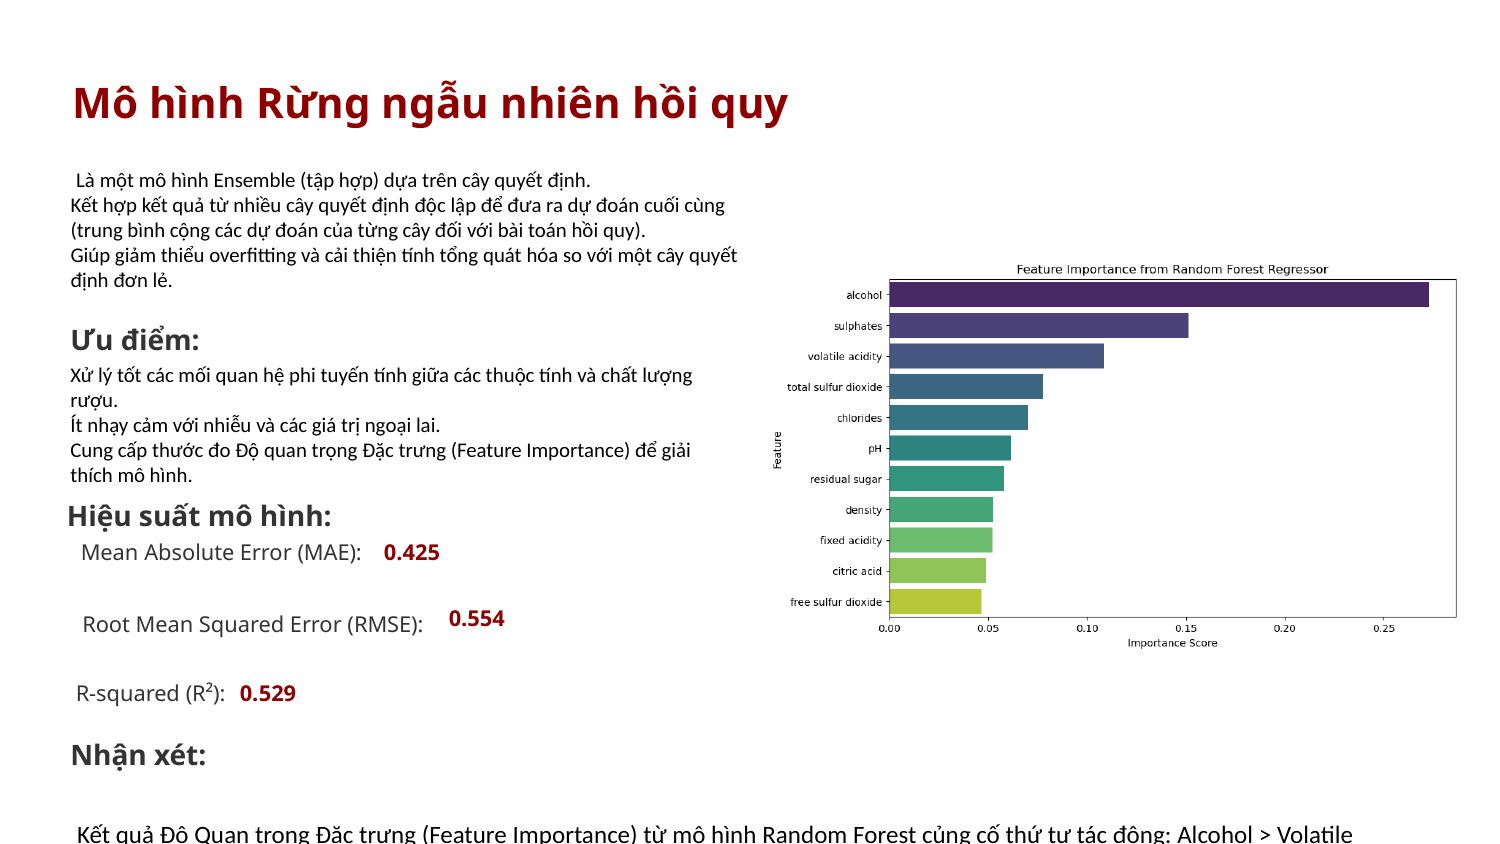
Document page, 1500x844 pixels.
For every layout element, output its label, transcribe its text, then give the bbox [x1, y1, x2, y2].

text_box Kết quả Độ Quan trọng Đặc trưng (Feature Importance) từ mô hình Random Forest củng cố thứ tự tác động: Alcohol > Volatile Acidity > Sulphates, khẳng định các thuộc tính này là trọng tâm trong quy trình sản xuất [70, 818, 731, 844]
text_box Xử lý tốt các mối quan hệ phi tuyến tính giữa các thuộc tính và chất lượng rượu. Ít nhạy cảm với nhiễu và các giá trị ngoại lai. Cung cấp thước đo Độ quan trọng Đặc trưng (Feature Importance) để giải thích mô hình. [70, 361, 721, 487]
text_box R-squared (R²): [75, 679, 227, 706]
text_box 0.529 [239, 679, 297, 706]
text_box 0.425 [384, 538, 441, 566]
text_box Root Mean Squared Error (RMSE): [82, 610, 425, 638]
text_box Mean Absolute Error (MAE): [80, 538, 363, 566]
text_box Nhận xét: [70, 737, 207, 772]
text_box 0.554 [448, 604, 505, 631]
text_box Hiệu suất mô hình: [66, 497, 333, 532]
text_box Là một mô hình Ensemble (tập hợp) dựa trên cây quyết định. Kết hợp kết quả từ nhiều cây quyết định độc lập để đưa ra dự đoán cuối cùng (trung bình cộng các dự đoán của từng cây đối với bài toán hồi quy). Giúp giảm thiểu overfitting và cải thiện tính tổng quát hóa so với một cây quyết định đơn lẻ. [70, 166, 750, 317]
text_box Mô hình Rừng ngẫu nhiên hồi quy [72, 76, 790, 128]
picture [731, 256, 1500, 844]
text_box Ưu điểm: [70, 322, 200, 357]
